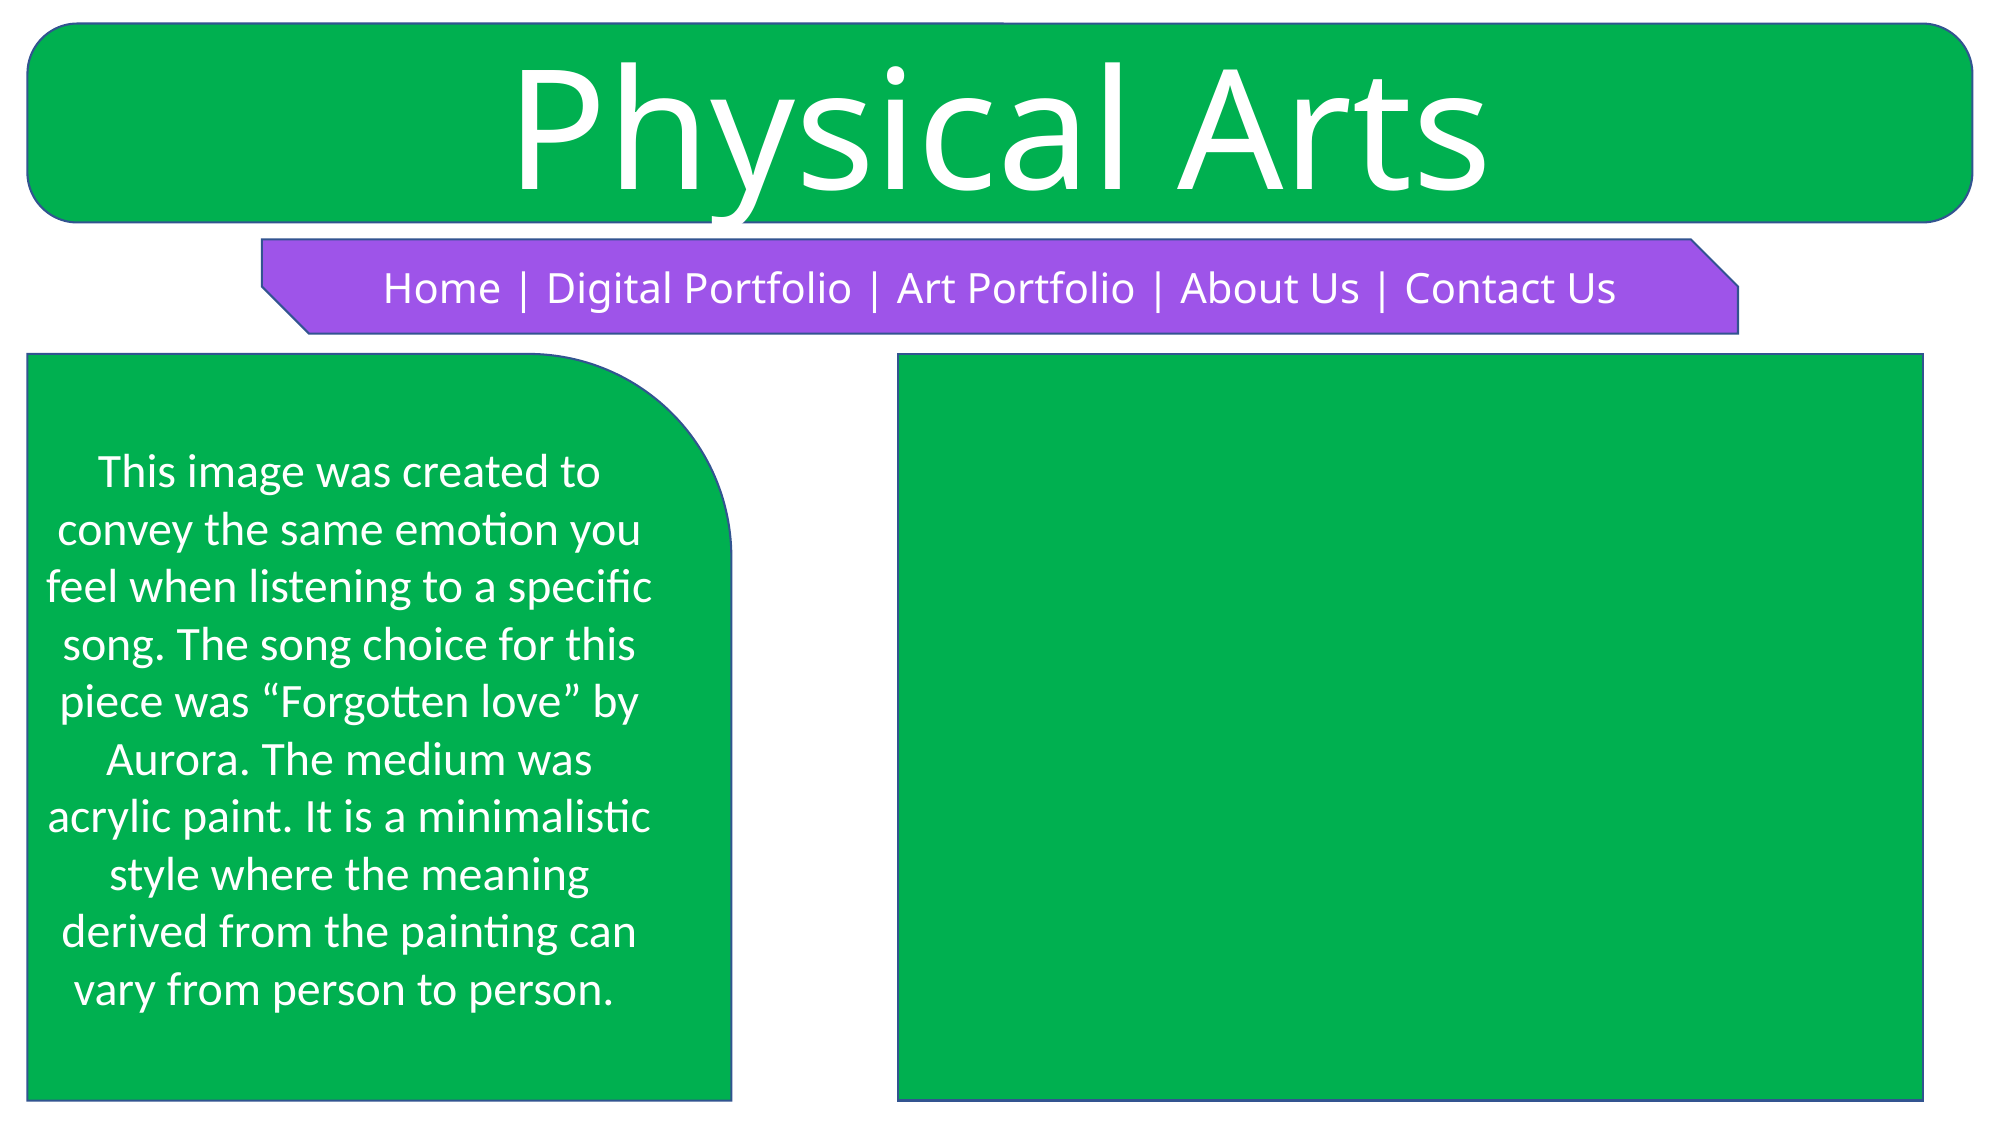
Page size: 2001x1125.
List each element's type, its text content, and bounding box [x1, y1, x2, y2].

text_box [897, 353, 1924, 1102]
text_box Home | Digital Portfolio | Art Portfolio | About Us | Contact Us [260, 238, 1740, 335]
text_box This image was created to convey the same emotion you feel when listening to a specific song. The song choice for this piece was “Forgotten love” by Aurora. The medium was acrylic paint. It is a minimalistic style where the meaning derived from the painting can vary from person to person. [26, 352, 733, 1102]
text_box Physical Arts [26, 22, 1974, 224]
